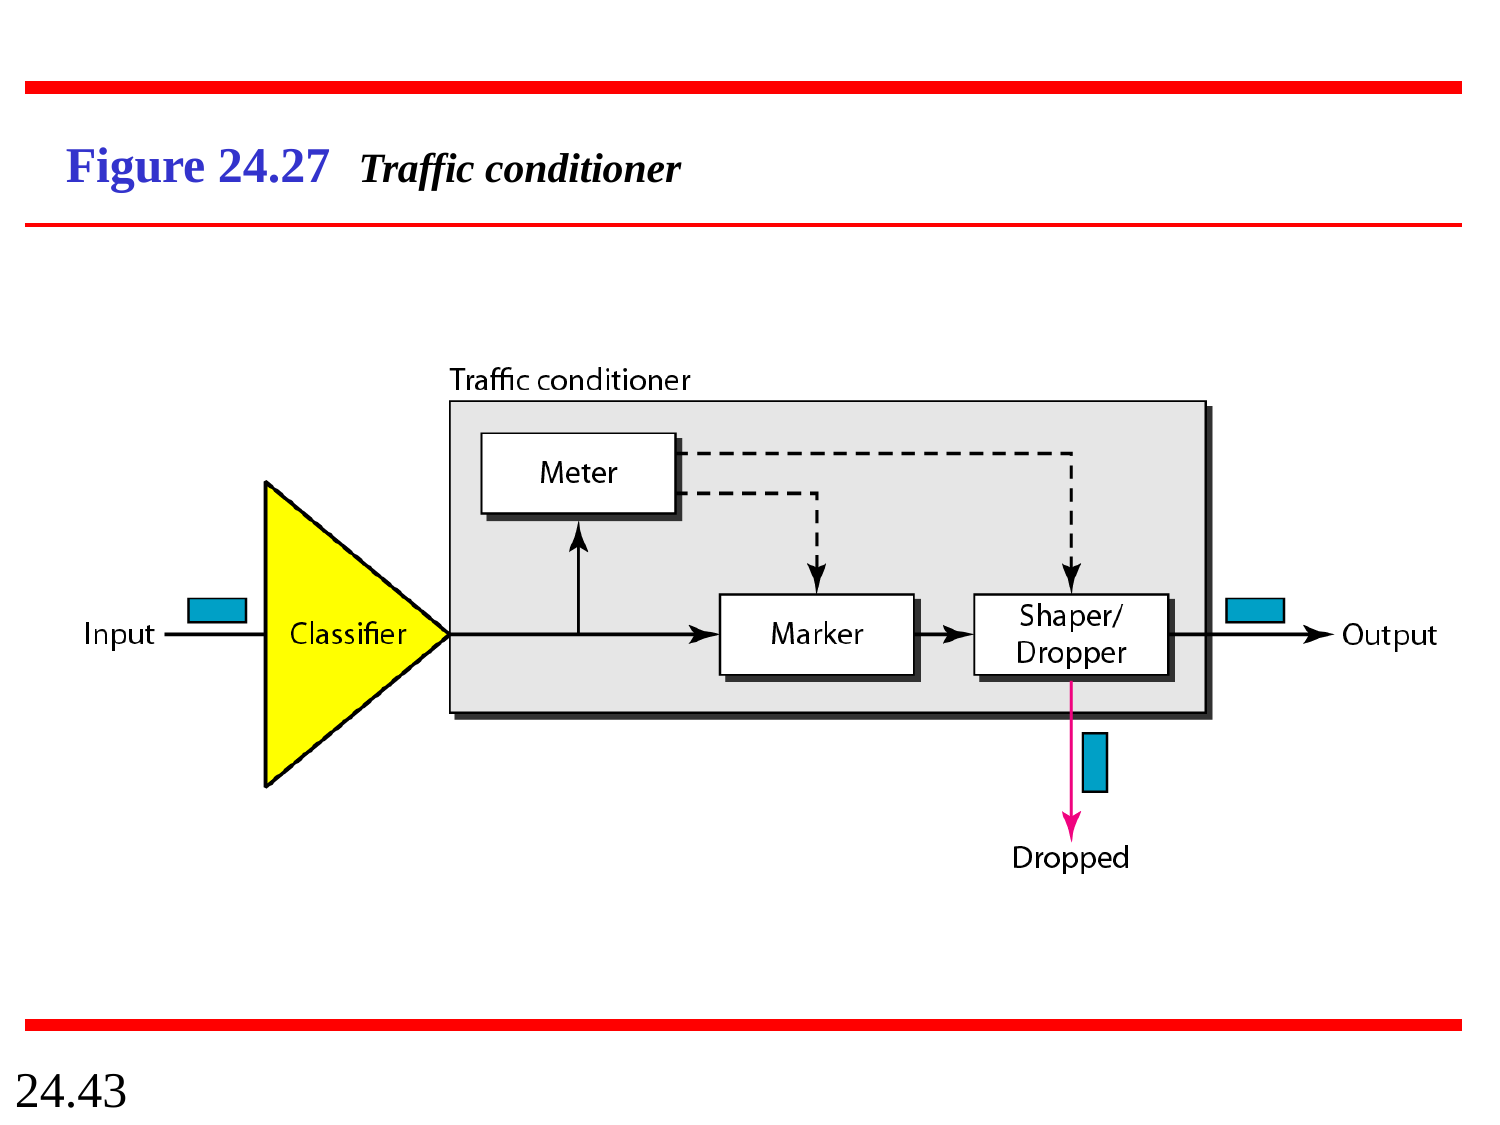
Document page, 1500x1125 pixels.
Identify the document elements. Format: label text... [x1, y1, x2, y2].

title Figure 24.27 Traffic conditioner [63, 130, 685, 321]
picture [85, 366, 1437, 874]
text_box 24.43 [12, 1060, 134, 1118]
